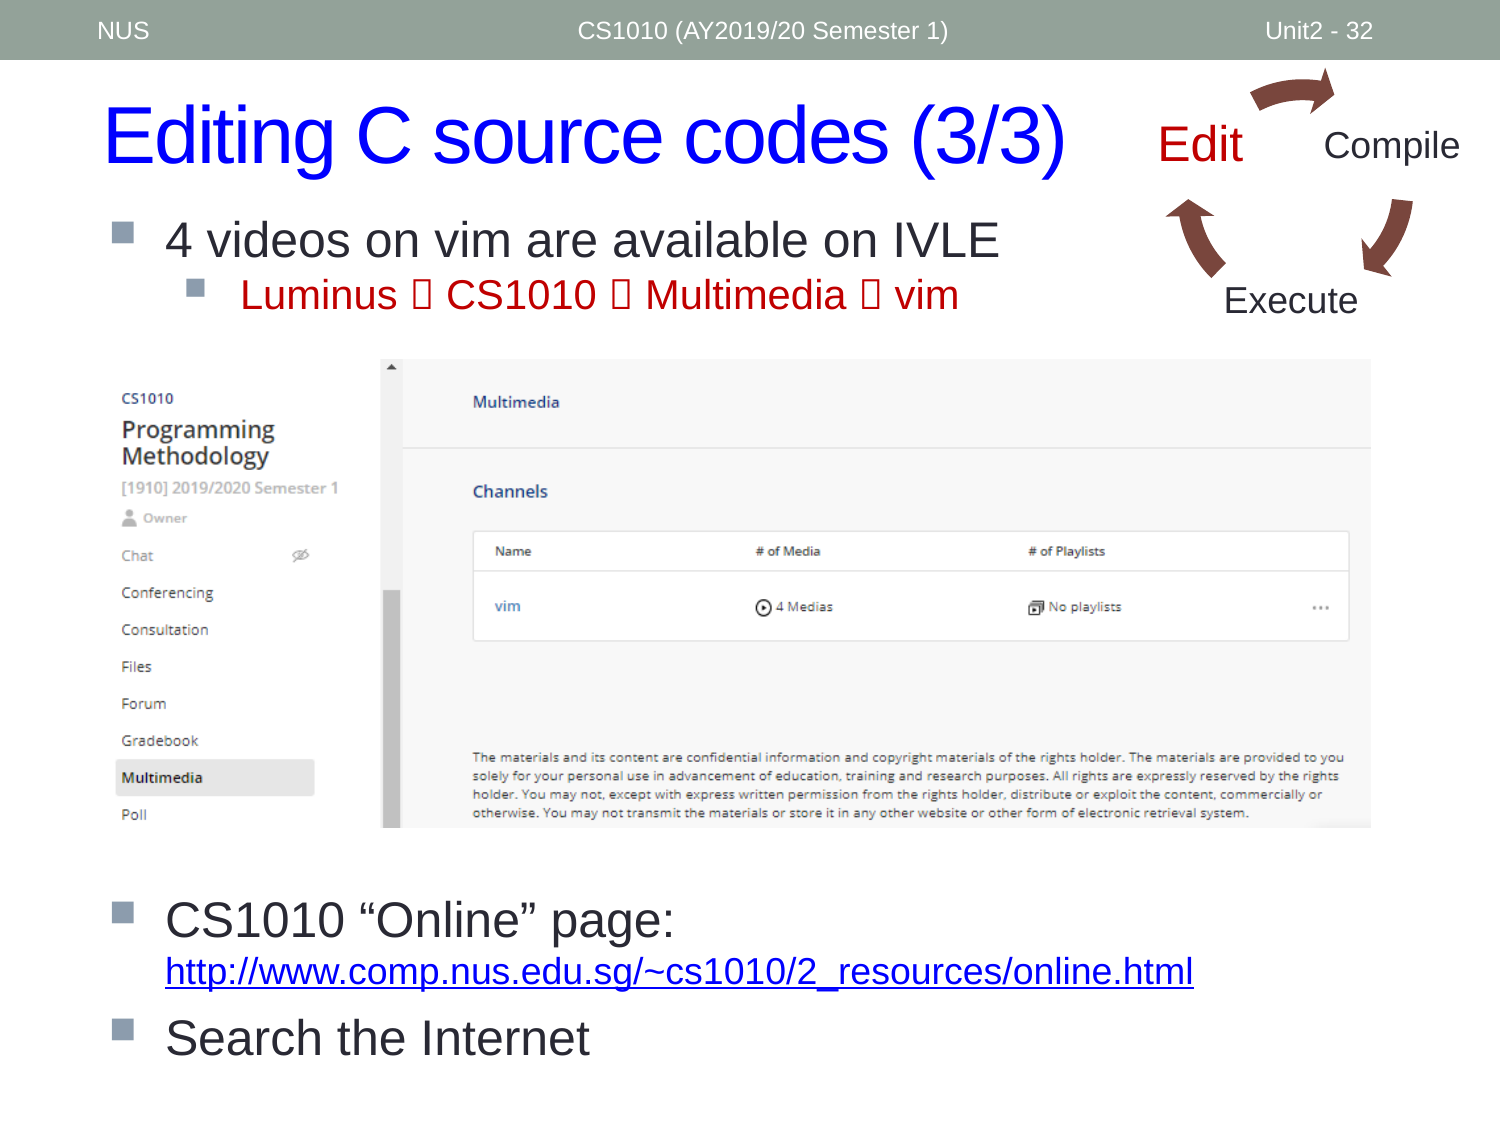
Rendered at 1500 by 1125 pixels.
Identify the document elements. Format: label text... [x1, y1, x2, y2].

footer CS1010 (AY2019/20 Semester 1) [562, 3, 1238, 57]
slide_number NUS [75, 3, 550, 57]
title Editing C source codes (3/3) [87, 75, 1127, 188]
text_box CS1010 “Online” page: http://www.comp.nus.edu.sg/~cs1010/2_resources/online.html Search the Internet [94, 879, 1390, 1089]
text_box 4 videos on vim are available on IVLE Luminus  CS1010  Multimedia  vim [94, 200, 1127, 346]
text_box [1130, 70, 1473, 356]
slide_number Unit2 - 32 [1250, 3, 1425, 57]
picture [74, 359, 1372, 828]
